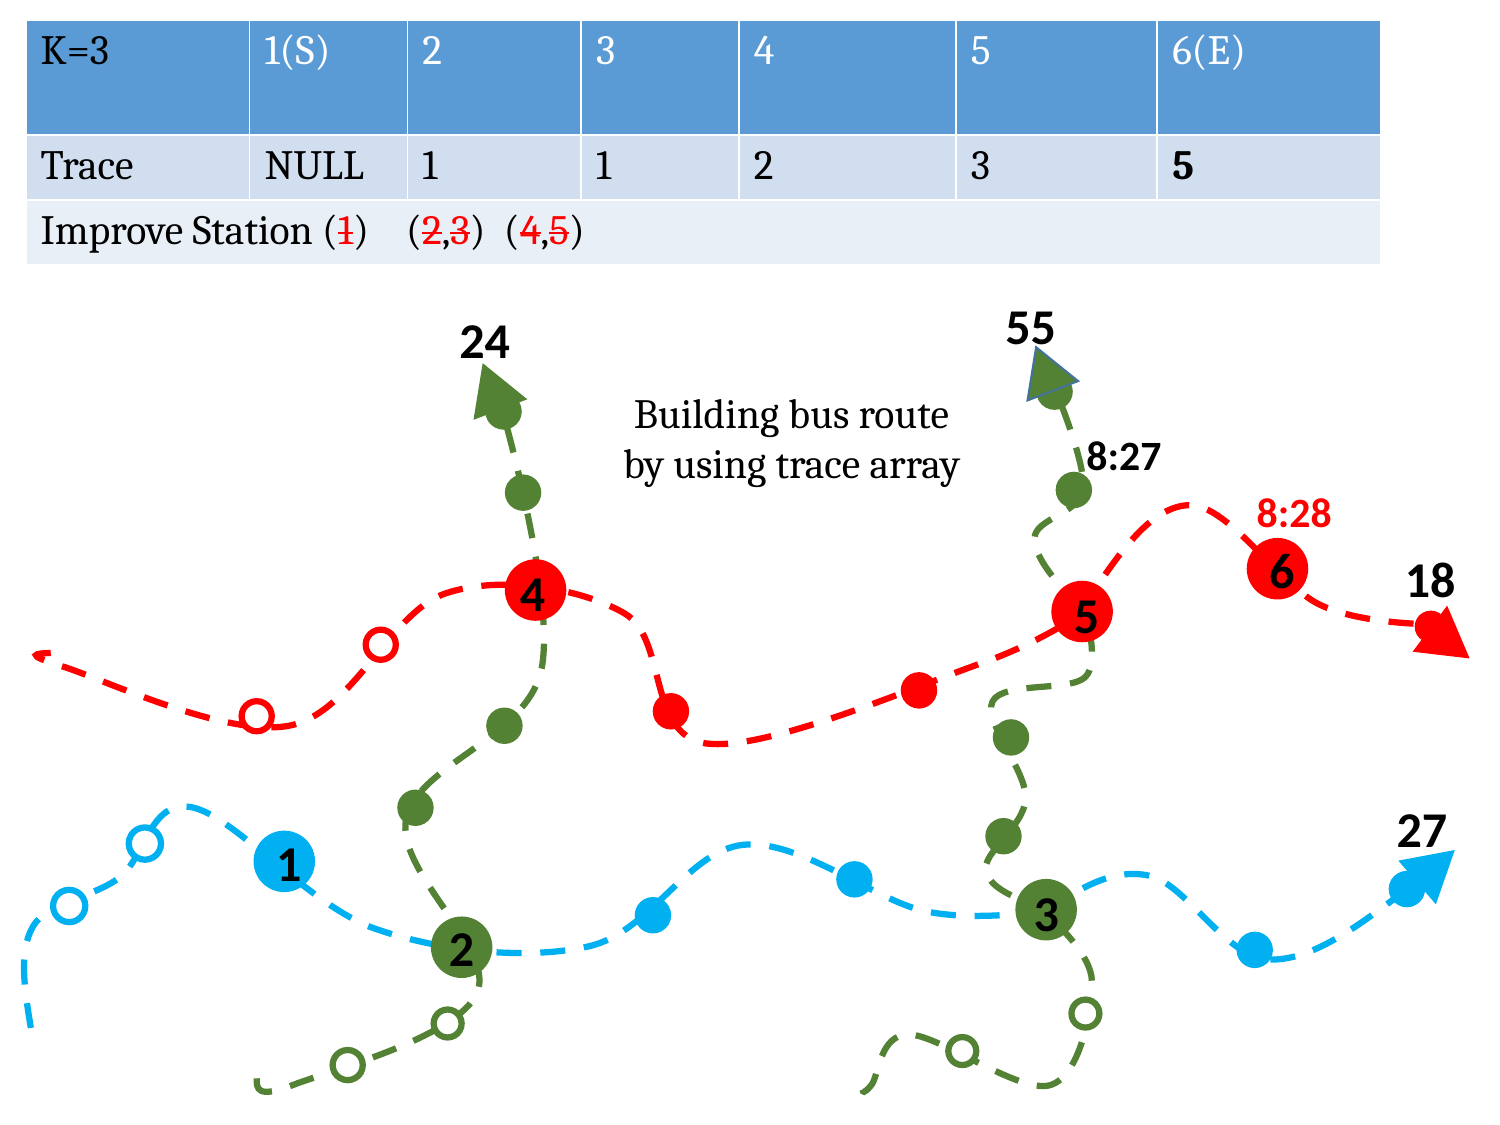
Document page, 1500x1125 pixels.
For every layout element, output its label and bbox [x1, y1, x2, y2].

table_header [582, 21, 738, 134]
table_header [957, 21, 1156, 134]
table_cell [582, 136, 738, 199]
table_header [408, 21, 580, 134]
table_cell [957, 136, 1156, 199]
table_cell [27, 201, 1380, 264]
table_cell [250, 136, 407, 199]
table_header [250, 21, 407, 134]
text_box [22, 287, 1471, 1093]
table_header [27, 21, 249, 134]
table_cell [1158, 136, 1380, 199]
text_box [608, 379, 975, 494]
table_cell [27, 136, 249, 199]
table_cell [408, 136, 580, 199]
table_cell [740, 136, 955, 199]
table_header [1158, 21, 1380, 134]
table_header [740, 21, 955, 134]
